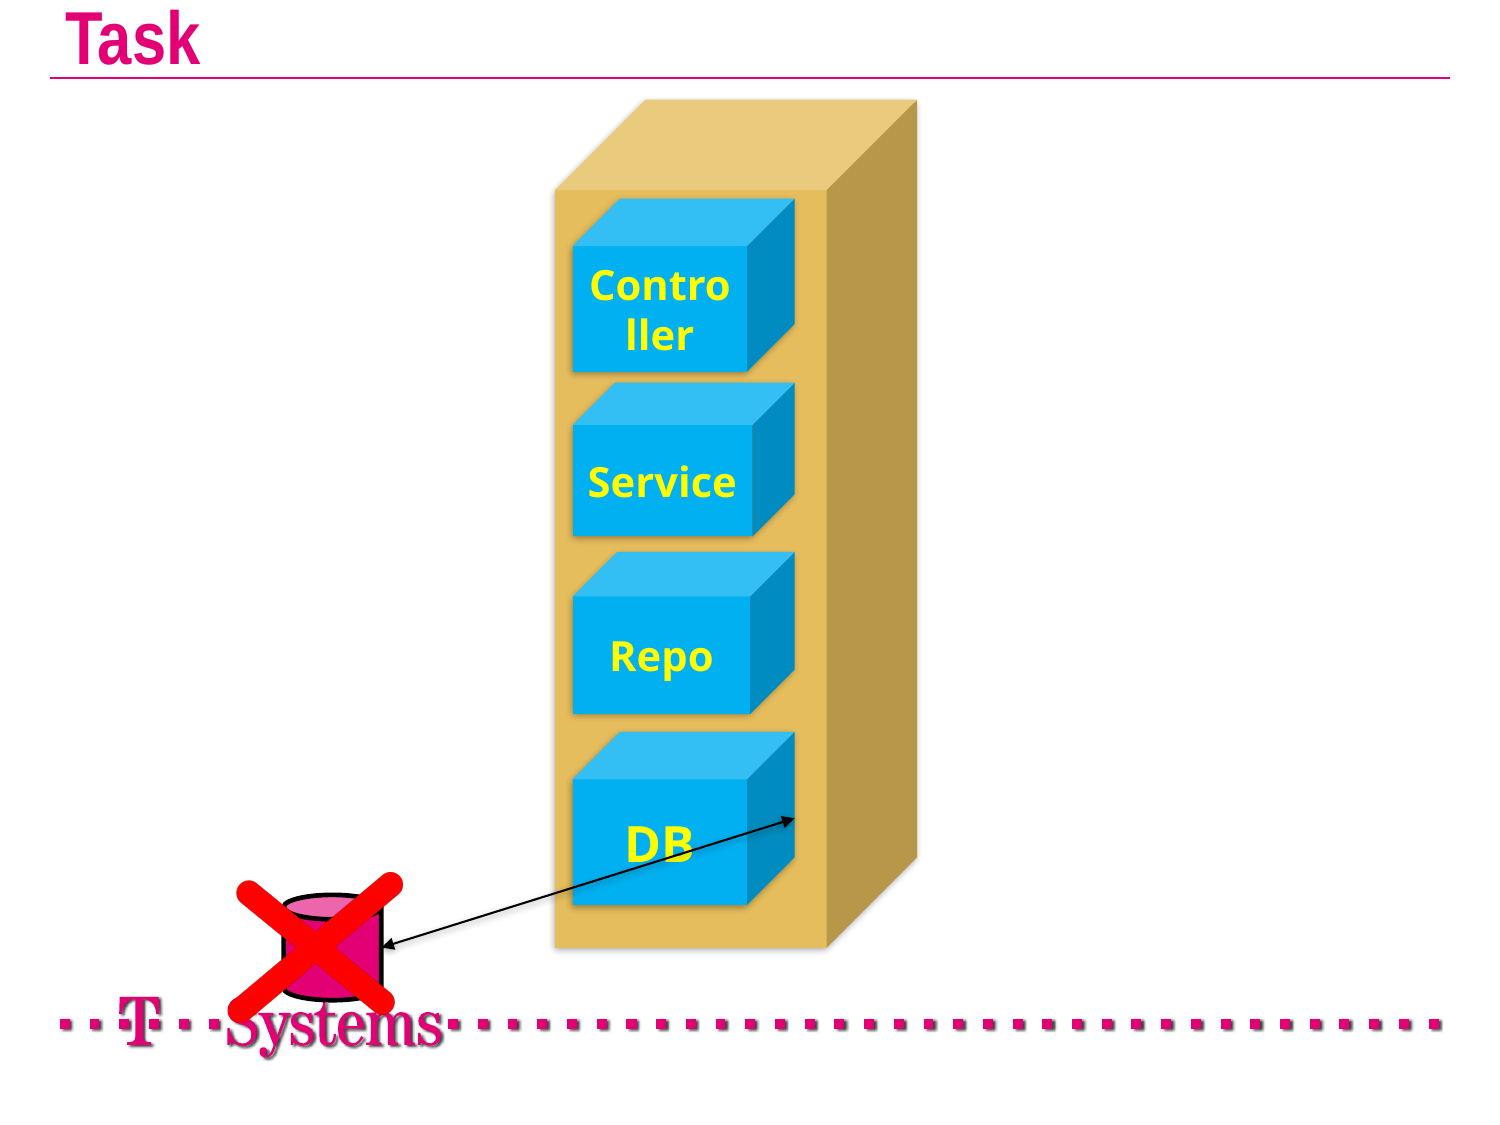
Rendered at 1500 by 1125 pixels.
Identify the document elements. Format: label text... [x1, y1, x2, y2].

text_box [576, 384, 791, 424]
title Task [64, 0, 278, 83]
text_box [577, 553, 791, 595]
text_box 1 [559, 101, 913, 189]
text_box Service [571, 381, 796, 538]
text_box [407, 904, 661, 948]
text_box Repo [571, 551, 796, 715]
text_box Controller [571, 197, 796, 373]
text_box 2 [577, 733, 791, 778]
picture [227, 872, 403, 1023]
text_box [576, 200, 791, 245]
text_box [554, 98, 919, 949]
text_box DB [571, 730, 796, 906]
